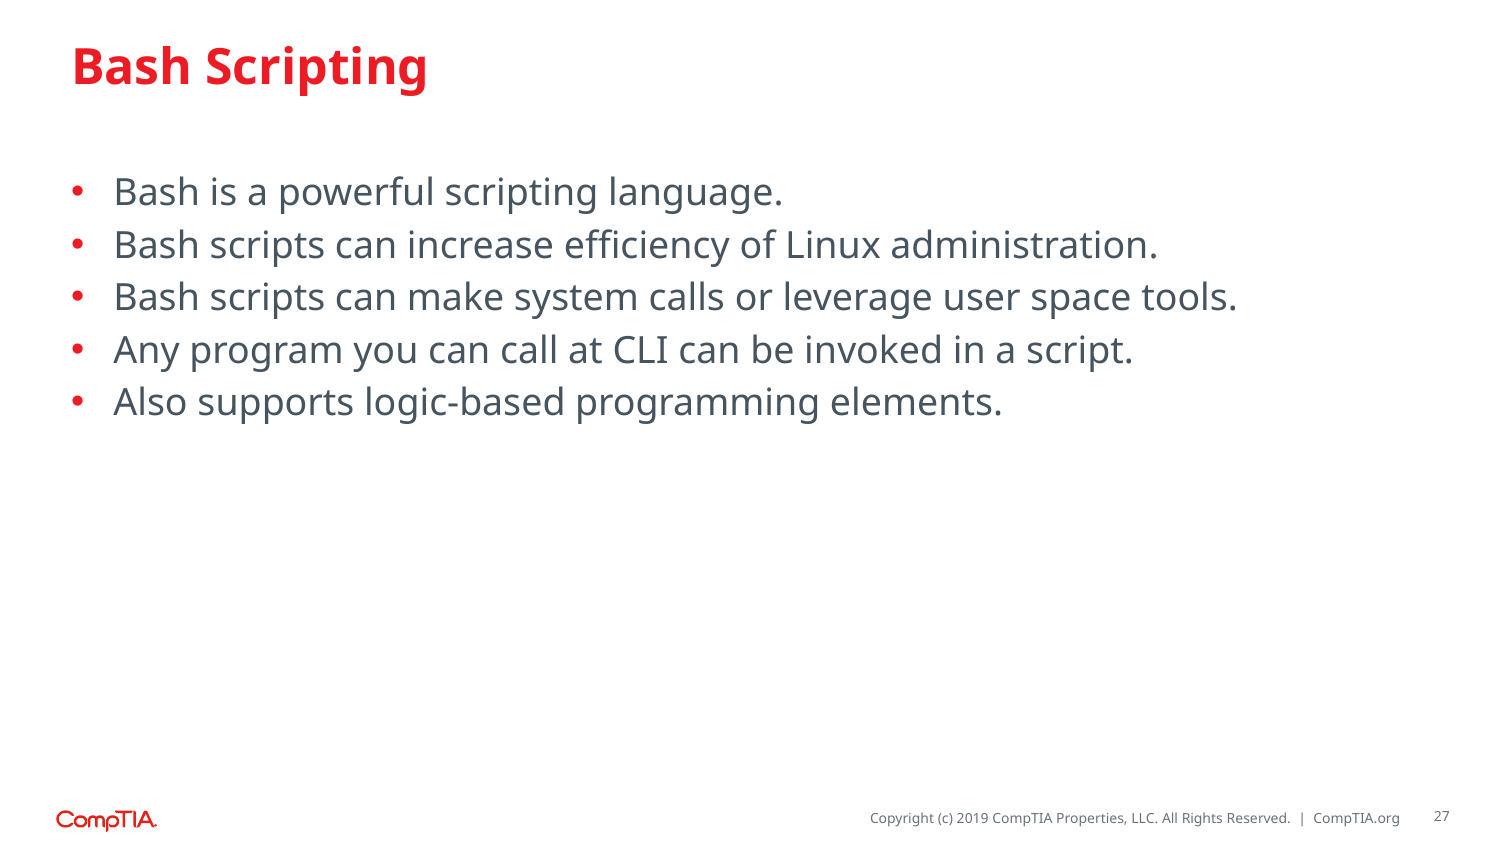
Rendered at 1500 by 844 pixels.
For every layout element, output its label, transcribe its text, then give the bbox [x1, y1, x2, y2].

list Bash is a powerful scripting language. Bash scripts can increase efficiency of Linux administration. Bash scripts can make system calls or leverage user space tools. Any program you can call at CLI can be invoked in a script. Also supports logic-based programming elements. [56, 160, 1444, 746]
slide_number 27 [1407, 800, 1450, 835]
title Bash Scripting [56, 12, 1444, 117]
